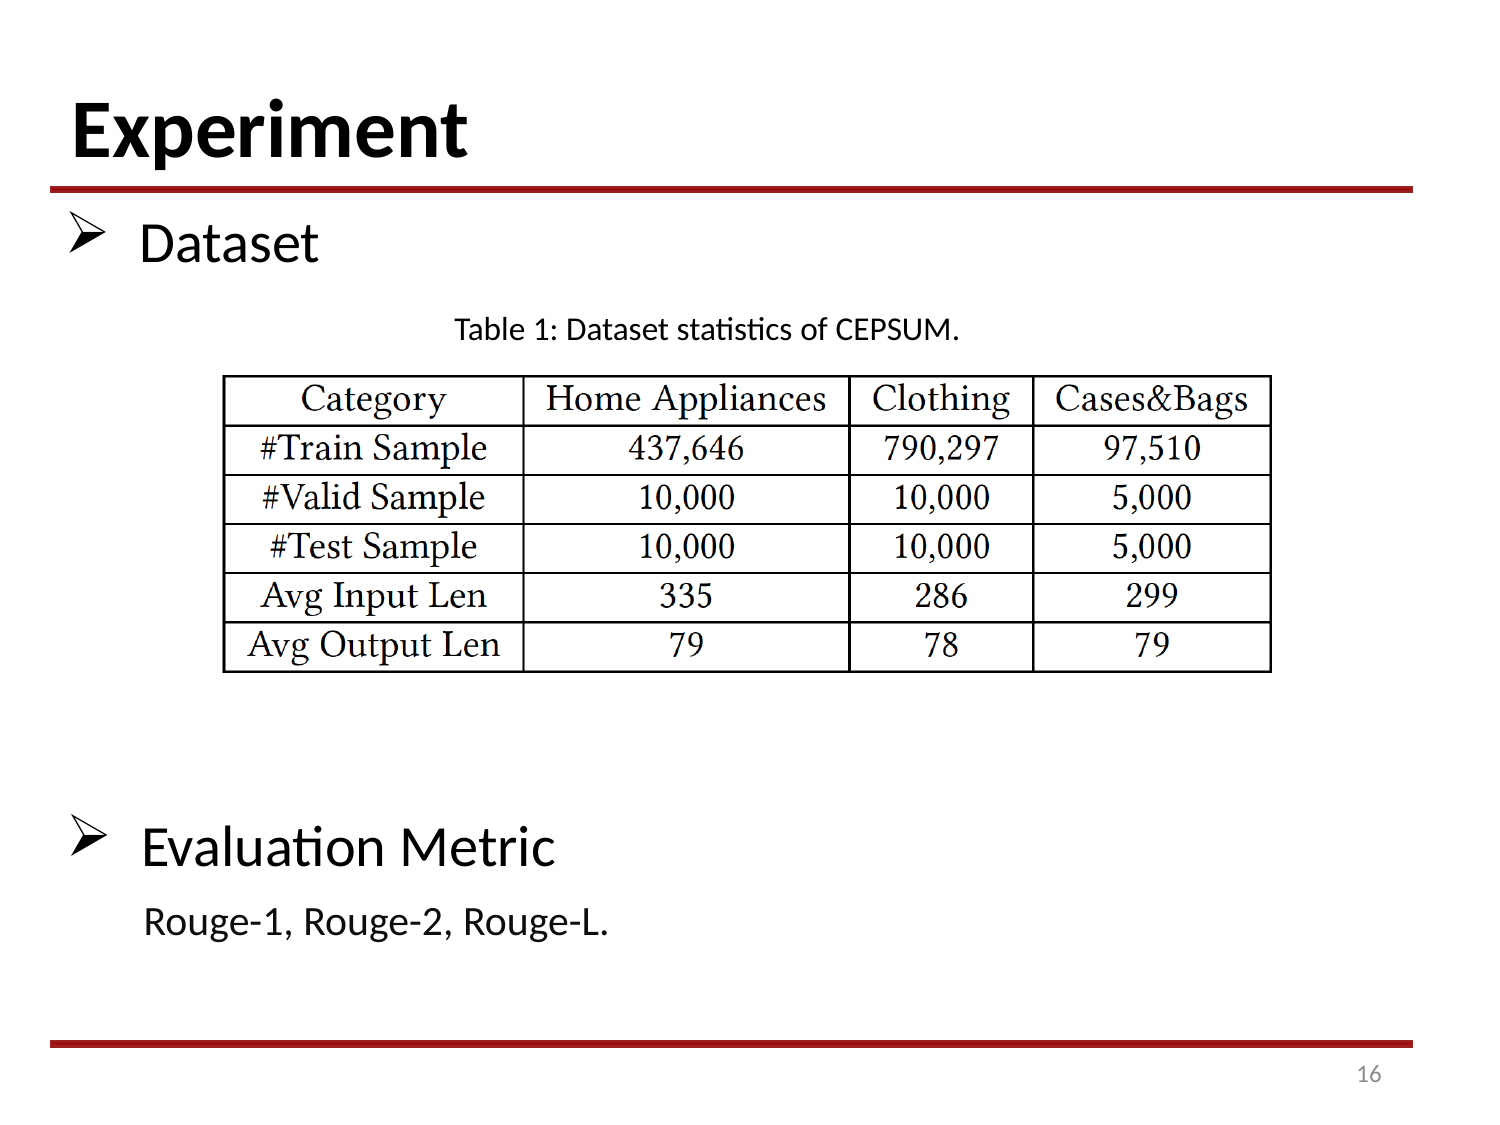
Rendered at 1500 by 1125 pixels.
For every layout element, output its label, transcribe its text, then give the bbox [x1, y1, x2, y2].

text_box Dataset [49, 197, 1412, 282]
text_box Table 1: Dataset statistics of CEPSUM. [163, 300, 1252, 355]
text_box Evaluation Metric [51, 800, 917, 885]
text_box Experiment [49, 66, 692, 182]
slide_number 16 [1059, 1048, 1397, 1103]
text_box Rouge-1, Rouge-2, Rouge-L. [128, 886, 917, 951]
text_box [50, 1040, 1413, 1048]
text_box [50, 186, 1413, 193]
picture [198, 360, 1302, 688]
